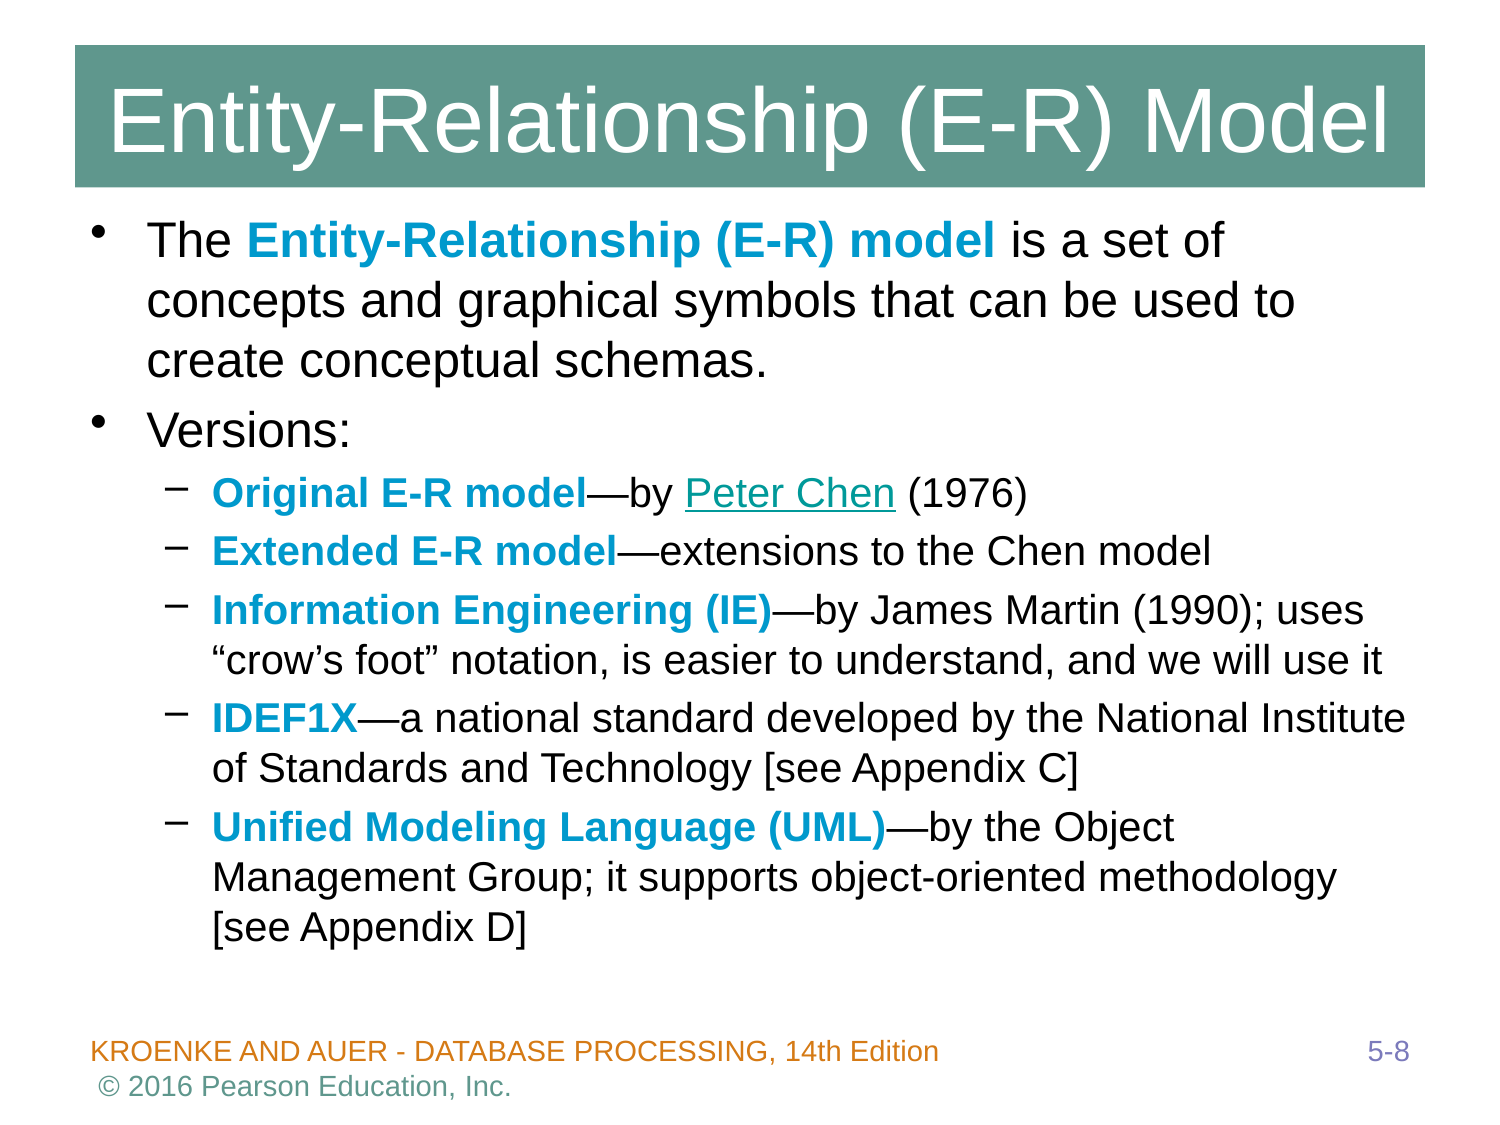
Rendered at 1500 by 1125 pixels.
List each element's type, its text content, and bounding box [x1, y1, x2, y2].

list The Entity-Relationship (E-R) model is a set of concepts and graphical symbols that can be used to create conceptual schemas. Versions: Original E-R model—by Peter Chen (1976) Extended E-R model—extensions to the Chen model Information Engineering (IE)—by James Martin (1990); uses “crow’s foot” notation, is easier to understand, and we will use it IDEF1X—a national standard developed by the National Institute of Standards and Technology [see Appendix C] Unified Modeling Language (UML)—by the Object Management Group; it supports object-oriented methodology [see Appendix D] [74, 199, 1426, 1006]
footer KROENKE AND AUER - DATABASE PROCESSING, 14th Edition © 2016 Pearson Education, Inc. [74, 1024, 963, 1104]
title Entity-Relationship (E-R) Model [74, 44, 1426, 188]
slide_number 5-8 [1074, 1024, 1426, 1103]
